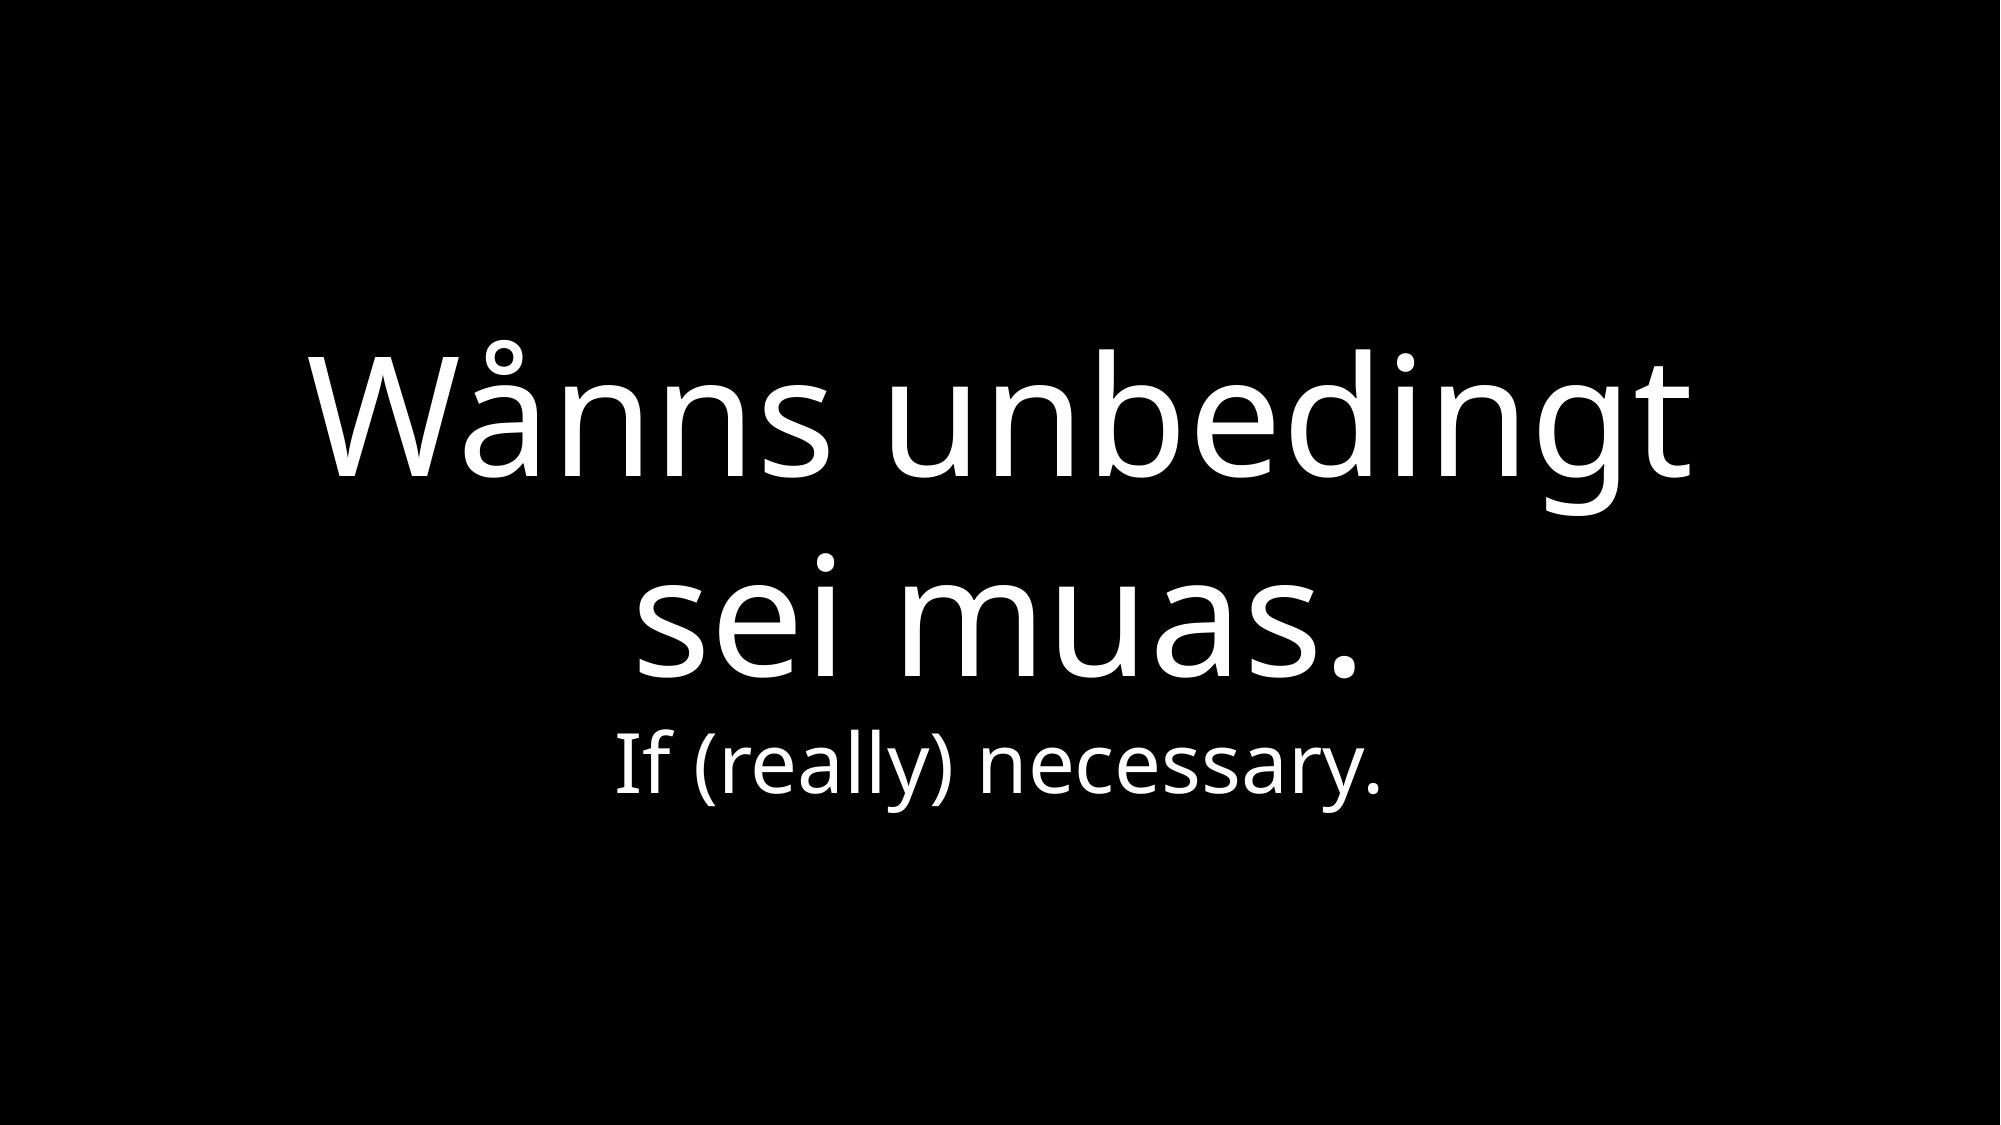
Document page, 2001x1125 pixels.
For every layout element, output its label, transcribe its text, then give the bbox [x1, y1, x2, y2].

text_box Wånns unbedingt sei muas. If (really) necessary. [157, 302, 1843, 818]
